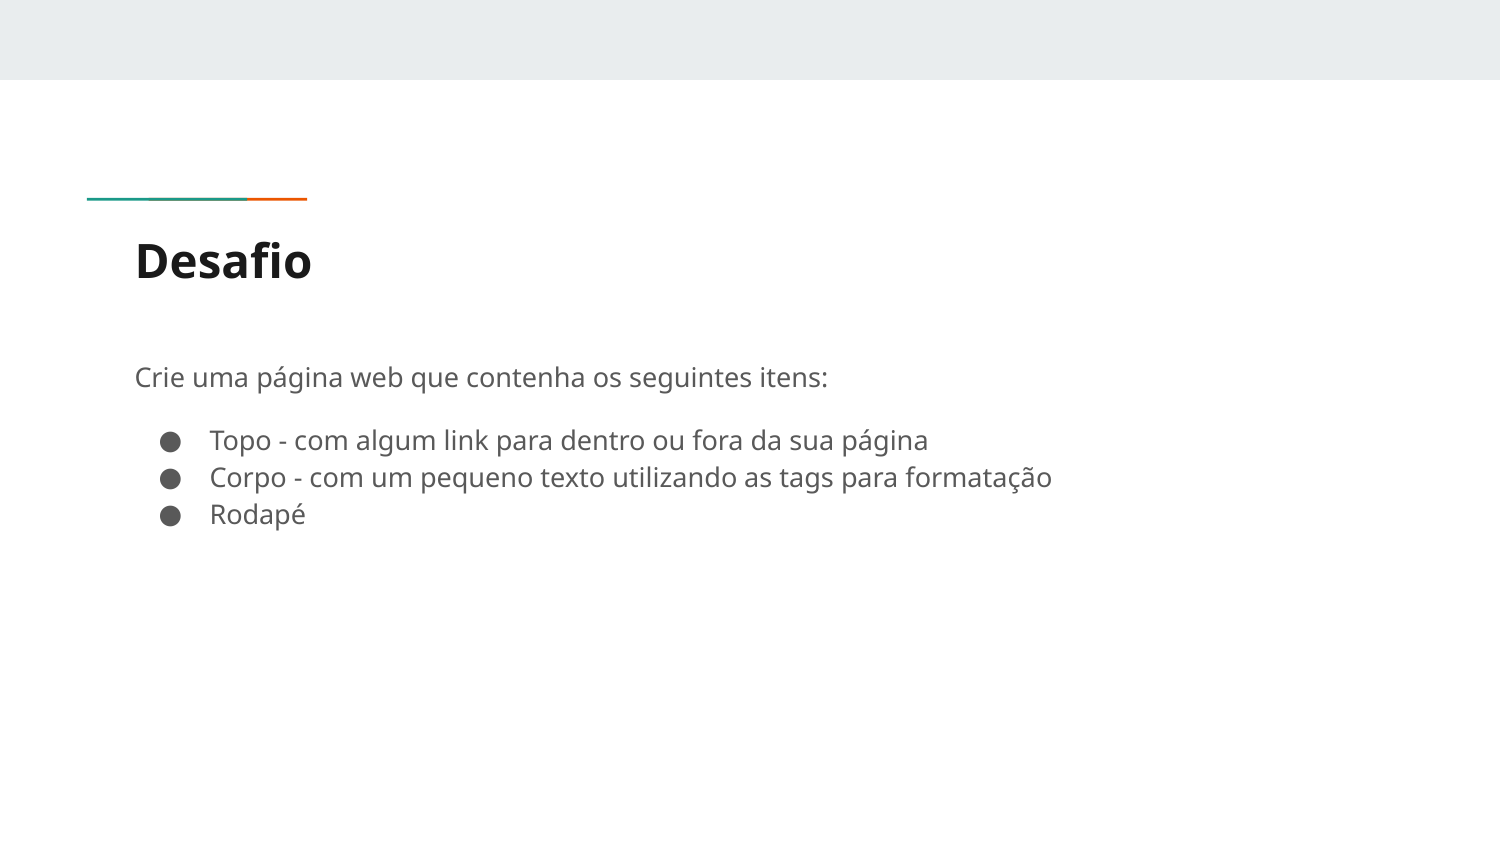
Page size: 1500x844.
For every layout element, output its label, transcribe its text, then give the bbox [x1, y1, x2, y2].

list Crie uma página web que contenha os seguintes itens: Topo - com algum link para dentro ou fora da sua página Corpo - com um pequeno texto utilizando as tags para formatação Rodapé [119, 341, 1381, 712]
title Desafio [119, 216, 1381, 305]
